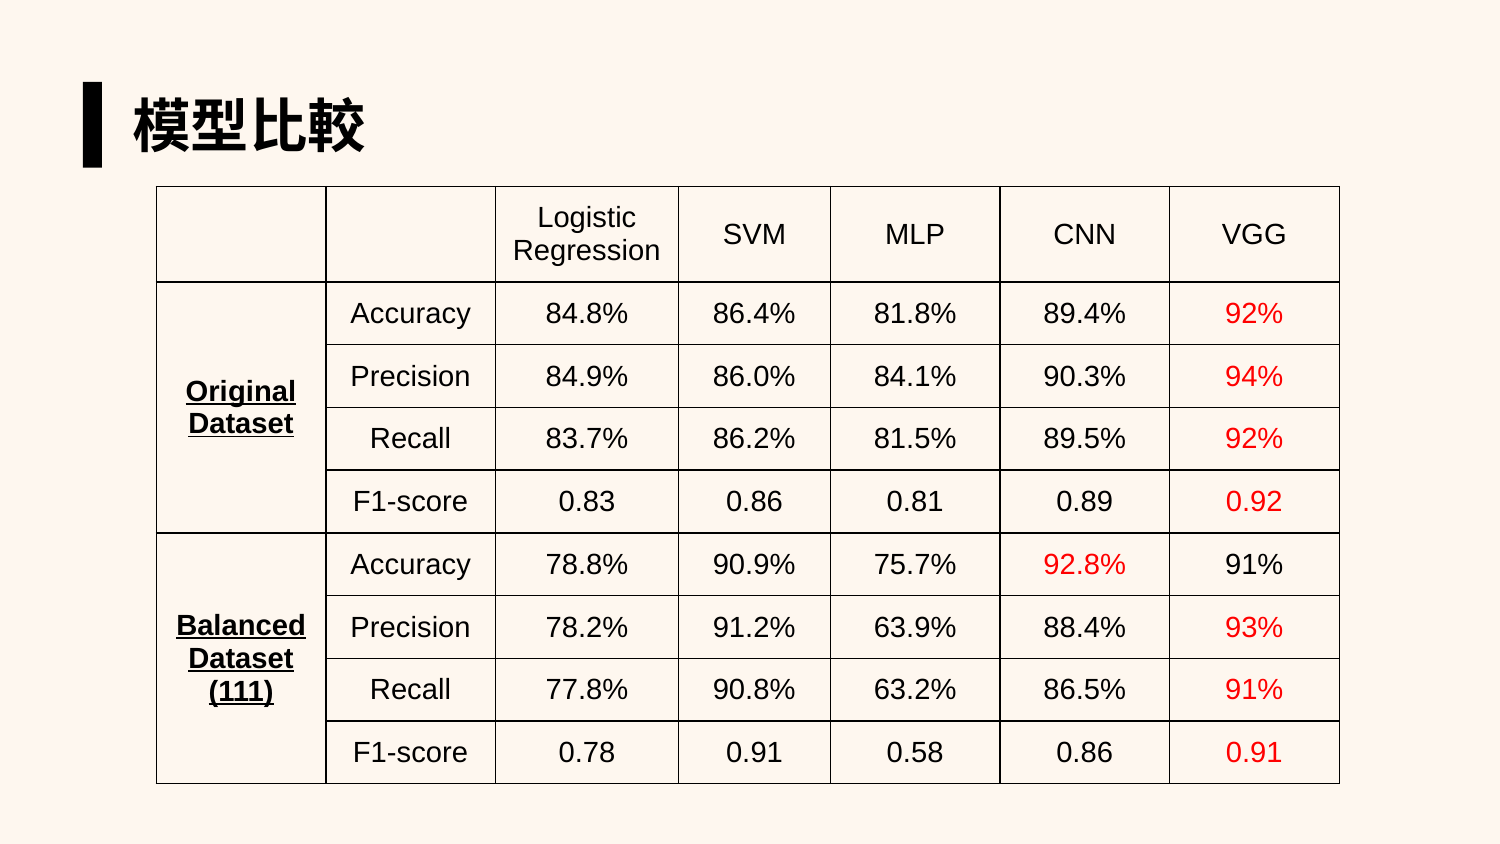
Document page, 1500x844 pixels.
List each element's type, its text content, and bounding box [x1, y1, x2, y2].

table_header MLP [831, 187, 999, 281]
table_header SVM [679, 187, 830, 281]
table_cell 0.91 [679, 722, 830, 783]
table_cell 86.5% [1001, 659, 1169, 720]
table_cell 84.1% [831, 345, 999, 407]
table_cell 86.2% [679, 408, 830, 469]
table_cell Precision [327, 345, 495, 407]
table_cell 86.4% [679, 283, 830, 344]
table_cell 89.5% [1001, 408, 1169, 469]
table_header [157, 187, 325, 281]
table_cell 84.8% [496, 283, 678, 344]
table_cell 75.7% [831, 534, 999, 595]
table_cell 0.86 [1001, 722, 1169, 783]
table_header [327, 187, 495, 281]
table_cell Precision [327, 596, 495, 658]
table_cell 0.91 [1170, 722, 1339, 783]
table_cell Recall [327, 659, 495, 720]
table_header Logistic Regression [496, 187, 678, 281]
table_cell 0.81 [831, 471, 999, 532]
table_cell 81.5% [831, 408, 999, 469]
table_cell 83.7% [496, 408, 678, 469]
table_cell 78.2% [496, 596, 678, 658]
table_cell 81.8% [831, 283, 999, 344]
table_cell 92% [1170, 408, 1339, 469]
table_cell 91.2% [679, 596, 830, 658]
table_cell 0.86 [679, 471, 830, 532]
table_cell F1-score [327, 471, 495, 532]
table_cell 93% [1170, 596, 1339, 658]
table_cell 63.9% [831, 596, 999, 658]
table_cell 84.9% [496, 345, 678, 407]
table_cell 92% [1170, 283, 1339, 344]
table_header CNN [1001, 187, 1169, 281]
table_cell 92.8% [1001, 534, 1169, 595]
text_box 模型比較 [117, 81, 1372, 167]
table_cell 94% [1170, 345, 1339, 407]
table_cell Balanced Dataset (111) [157, 534, 325, 783]
table_cell 78.8% [496, 534, 678, 595]
table_cell 91% [1170, 534, 1339, 595]
table_cell Recall [327, 408, 495, 469]
table_cell 0.83 [496, 471, 678, 532]
table_cell 89.4% [1001, 283, 1169, 344]
table_cell Original Dataset [157, 283, 325, 532]
table_cell 0.58 [831, 722, 999, 783]
table_cell 0.92 [1170, 471, 1339, 532]
table_cell Accuracy [327, 283, 495, 344]
table_cell 90.3% [1001, 345, 1169, 407]
table_cell Accuracy [327, 534, 495, 595]
table_cell 88.4% [1001, 596, 1169, 658]
table_cell 91% [1170, 659, 1339, 720]
table_cell 0.89 [1001, 471, 1169, 532]
table_cell 86.0% [679, 345, 830, 407]
table_cell 77.8% [496, 659, 678, 720]
table_cell 90.8% [679, 659, 830, 720]
table_cell 90.9% [679, 534, 830, 595]
table_header VGG [1170, 187, 1339, 281]
text_box [82, 81, 102, 168]
table_cell F1-score [327, 722, 495, 783]
table_cell 0.78 [496, 722, 678, 783]
table_cell 63.2% [831, 659, 999, 720]
